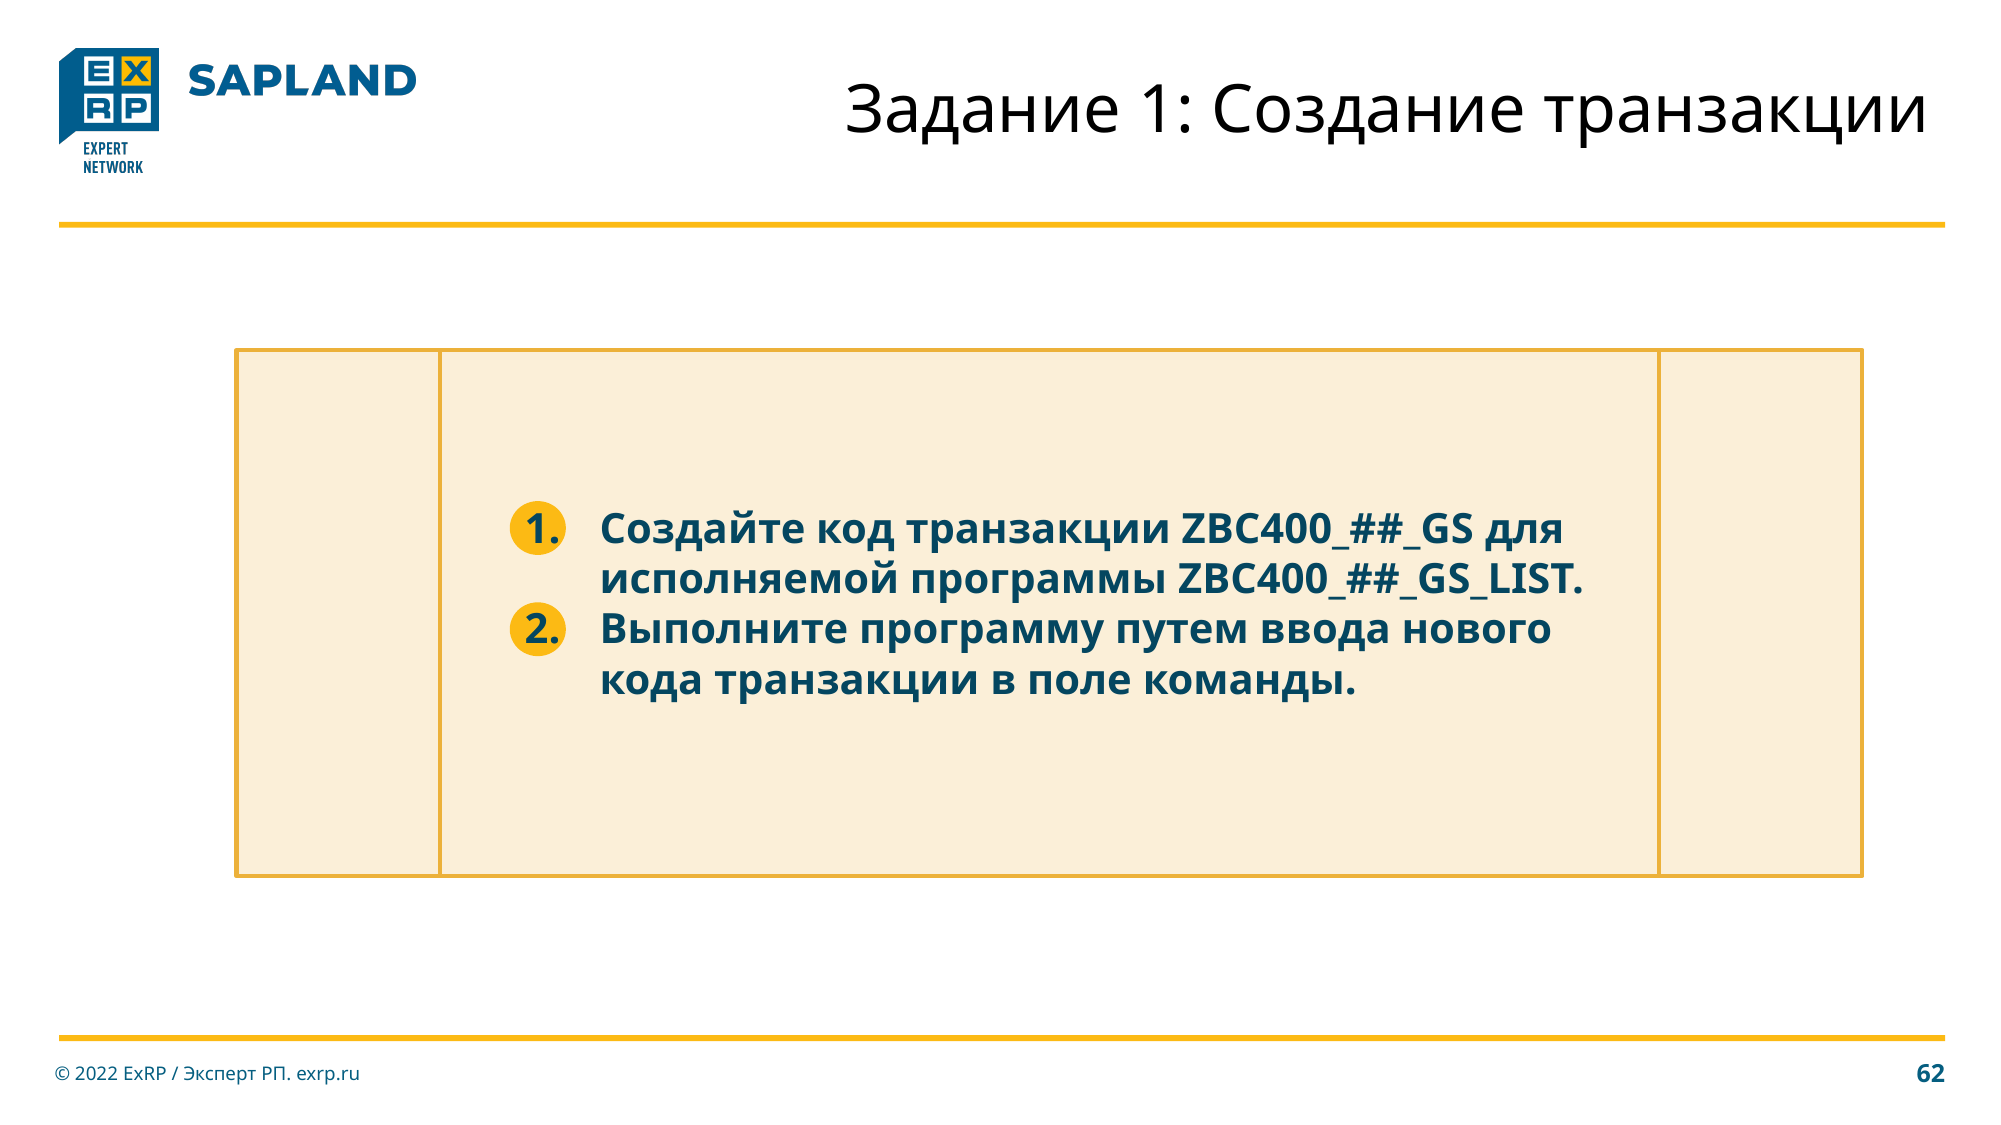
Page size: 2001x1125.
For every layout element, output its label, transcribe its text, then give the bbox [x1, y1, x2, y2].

slide_number 62 [1862, 1044, 1961, 1105]
picture [59, 48, 74, 60]
picture [85, 57, 113, 85]
picture [189, 64, 416, 96]
picture [85, 94, 113, 122]
text_box [236, 350, 1863, 877]
footer © 2022 ExRP / Эксперт РП. exrp.ru [39, 1042, 468, 1103]
picture [122, 94, 150, 122]
picture [104, 163, 108, 173]
picture [122, 57, 150, 85]
title Задание 1: Создание транзакции [668, 16, 1946, 213]
picture [59, 132, 159, 173]
text_box Создайте код транзакции ZBC400_##_GS для исполняемой программы ZBC400_##_GS_LIST. Выполните программу путем ввода нового кода транзакции в поле команды. [509, 494, 1649, 710]
